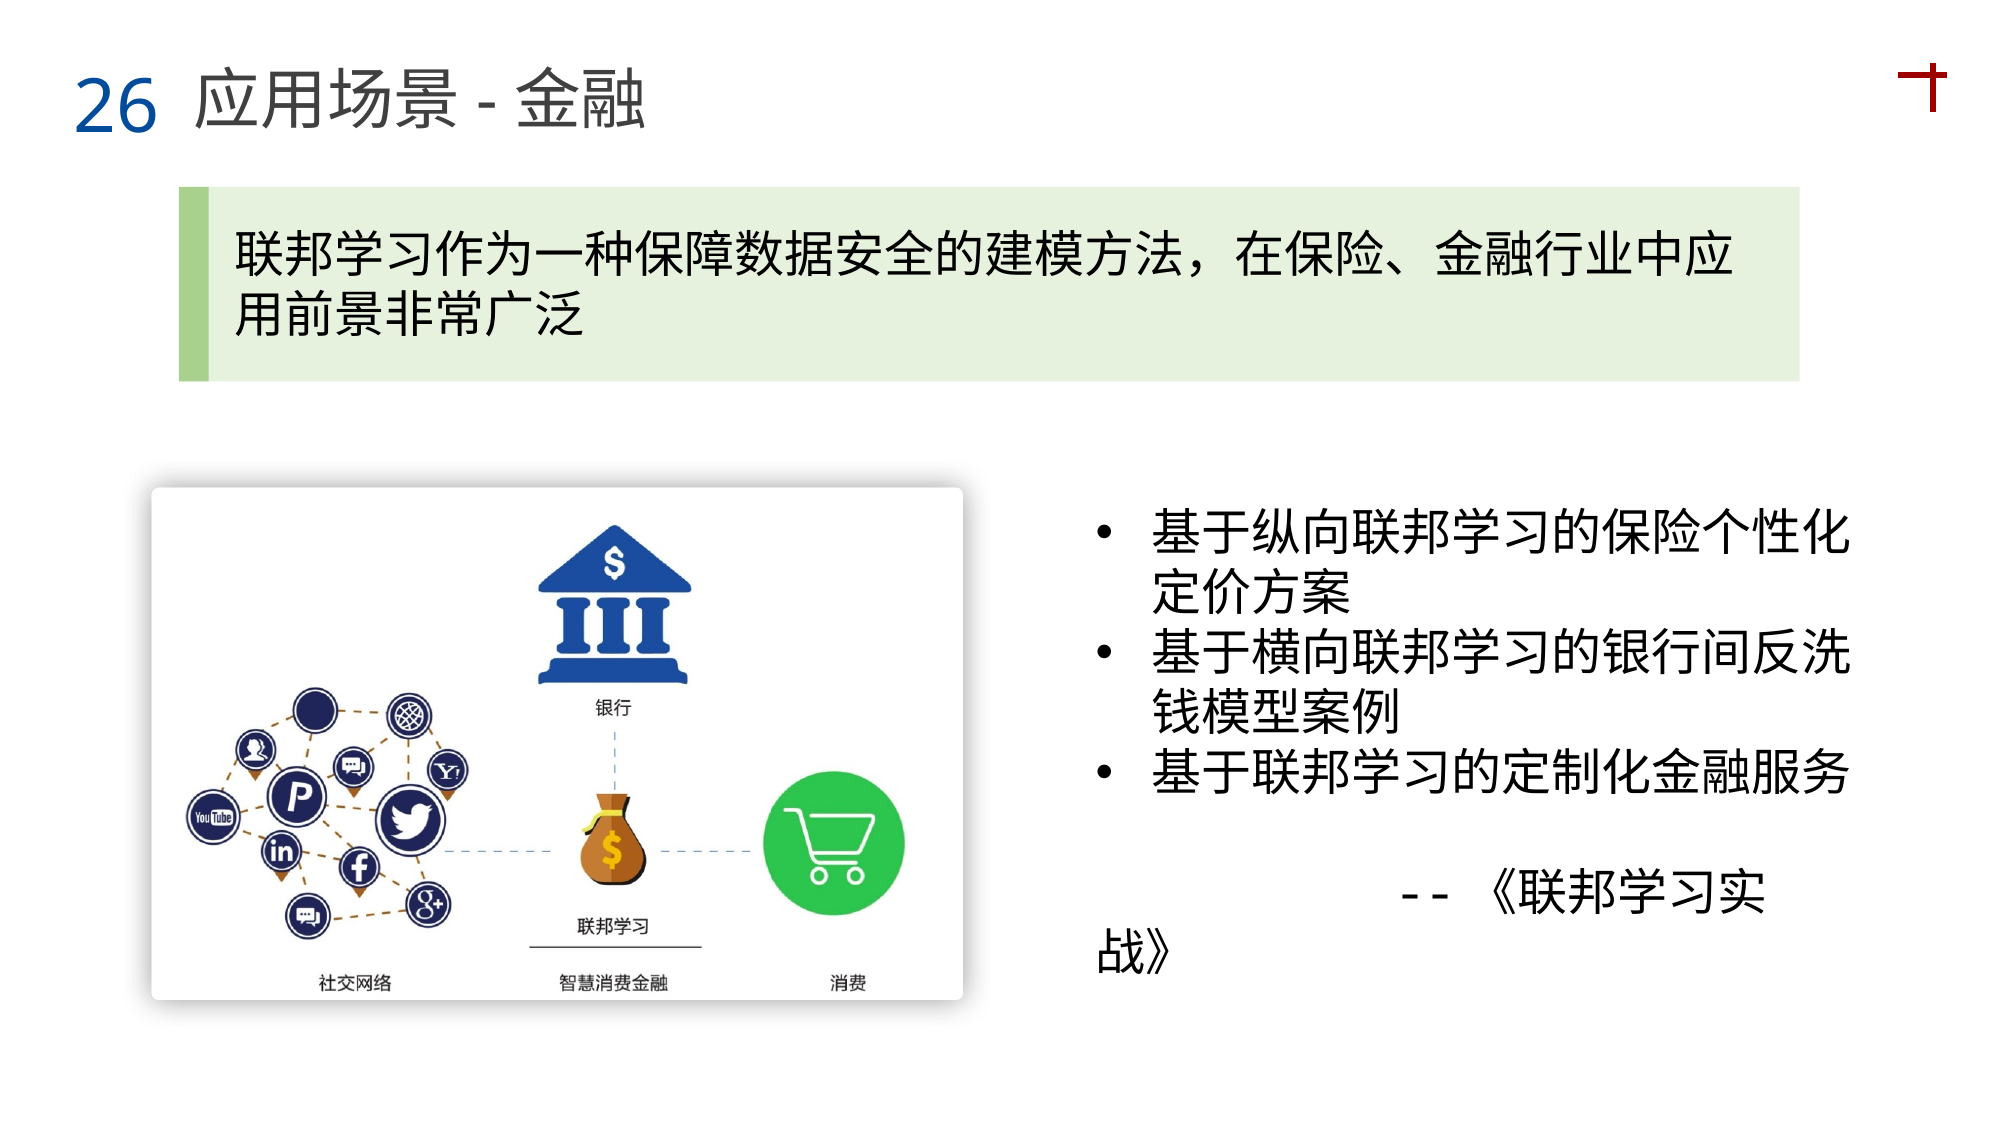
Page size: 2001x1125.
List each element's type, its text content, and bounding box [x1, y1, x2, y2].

text_box 26 [53, 50, 179, 156]
picture [123, 460, 990, 1027]
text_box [179, 186, 1800, 382]
text_box 基于纵向联邦学习的保险个性化定价方案 基于横向联邦学习的银行间反洗钱模型案例 基于联邦学习的定制化金融服务 --《联邦学习实战》 [1080, 493, 1876, 1049]
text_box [1897, 62, 1947, 113]
text_box 应用场景-金融 [178, 49, 1045, 145]
